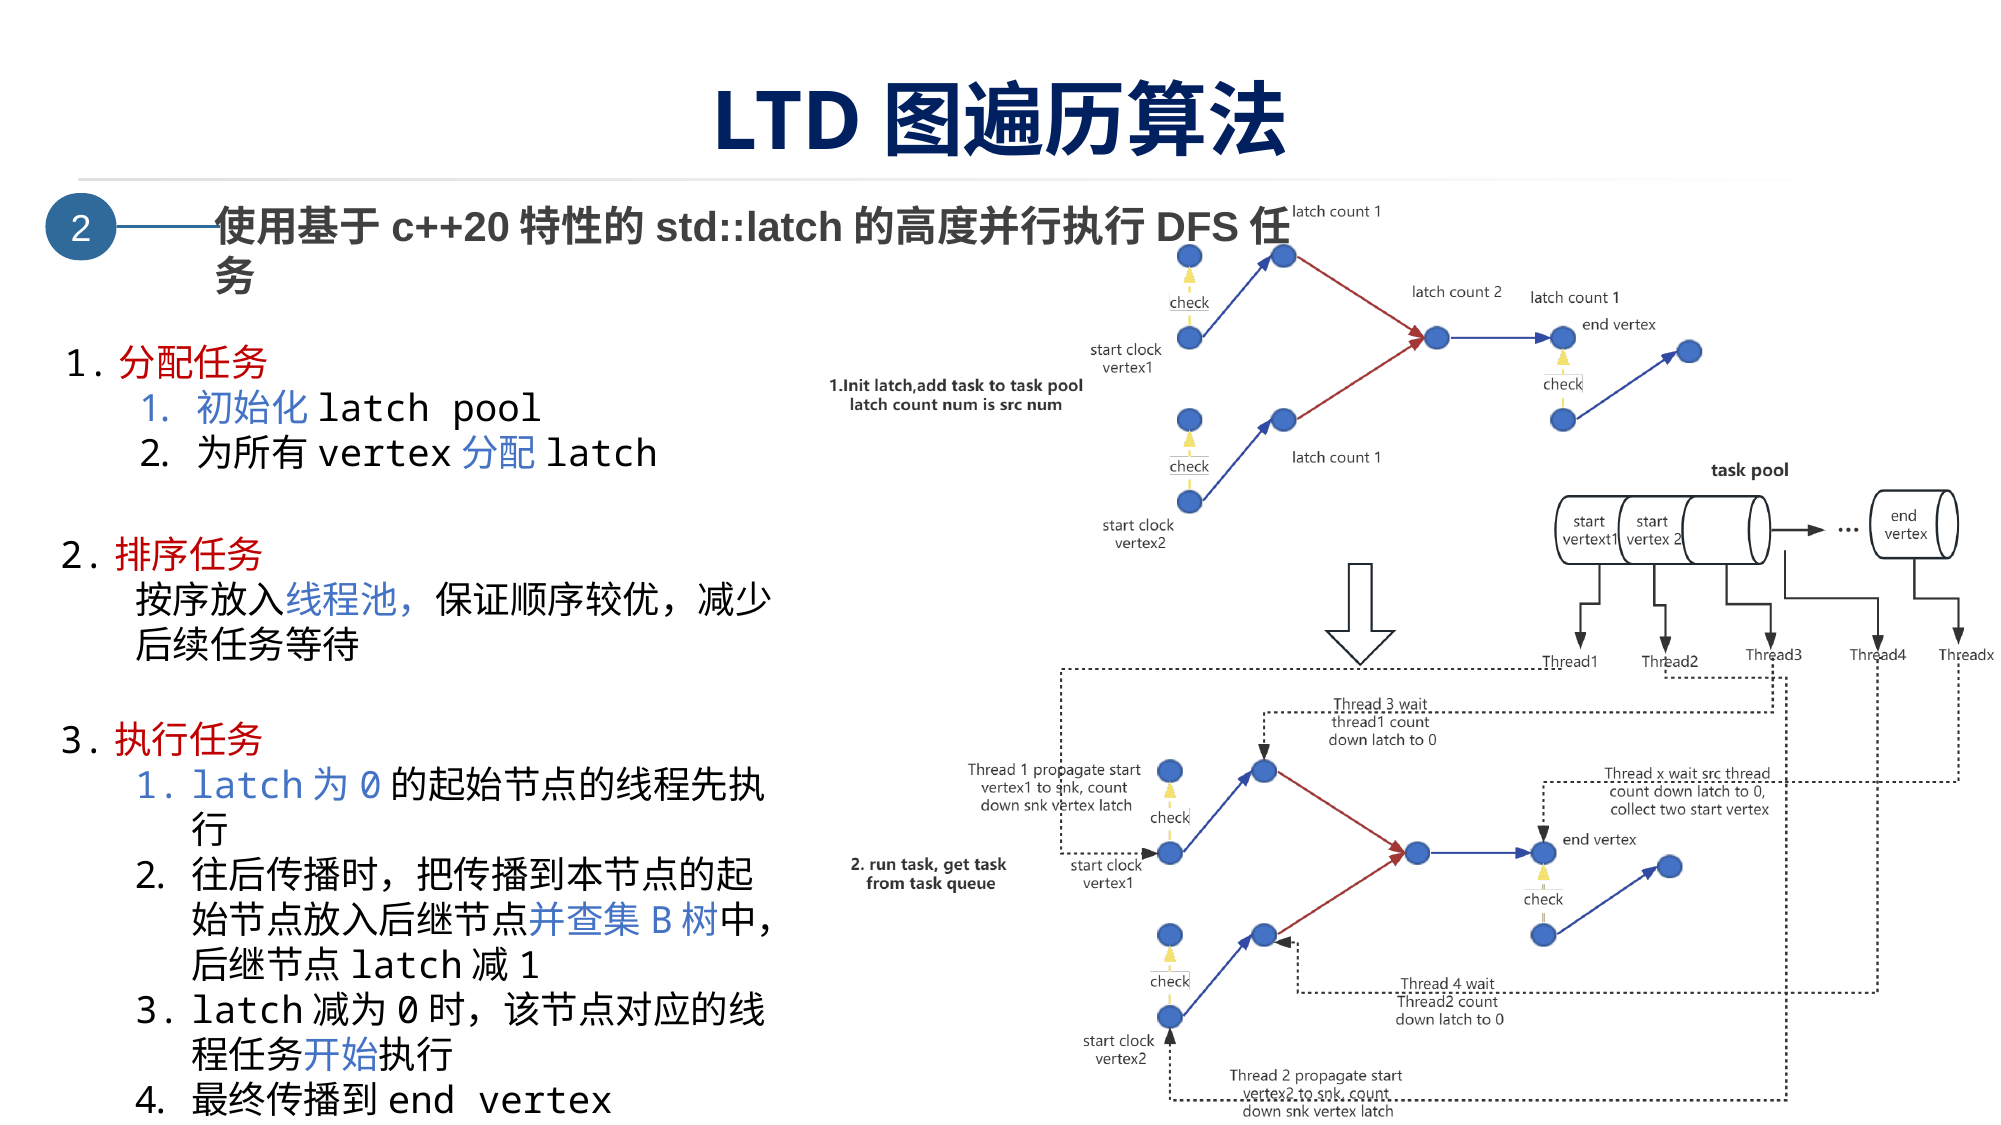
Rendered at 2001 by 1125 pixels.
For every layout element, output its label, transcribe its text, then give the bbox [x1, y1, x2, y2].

text_box 使用基于c++20特性的std::latch的高度并行执行DFS任务 [199, 192, 792, 308]
text_box 3.执行任务 latch为0的起始节点的线程先执行 往后传播时，把传播到本节点的起始节点放入后继节点并查集B树中，后继节点latch减1 latch减为0时，该节点对应的线程任务开始执行 最终传播到end vertex [45, 719, 792, 1125]
text_box 2.排序任务 按序放入线程池，保证顺序较优，减少后续任务等待 [45, 523, 792, 719]
picture [797, 166, 2000, 1125]
text_box 1.分配任务 初始化latch pool 为所有vertex分配latch [49, 331, 792, 482]
title LTD图遍历算法 [101, 21, 1899, 174]
text_box 2 [45, 193, 117, 261]
